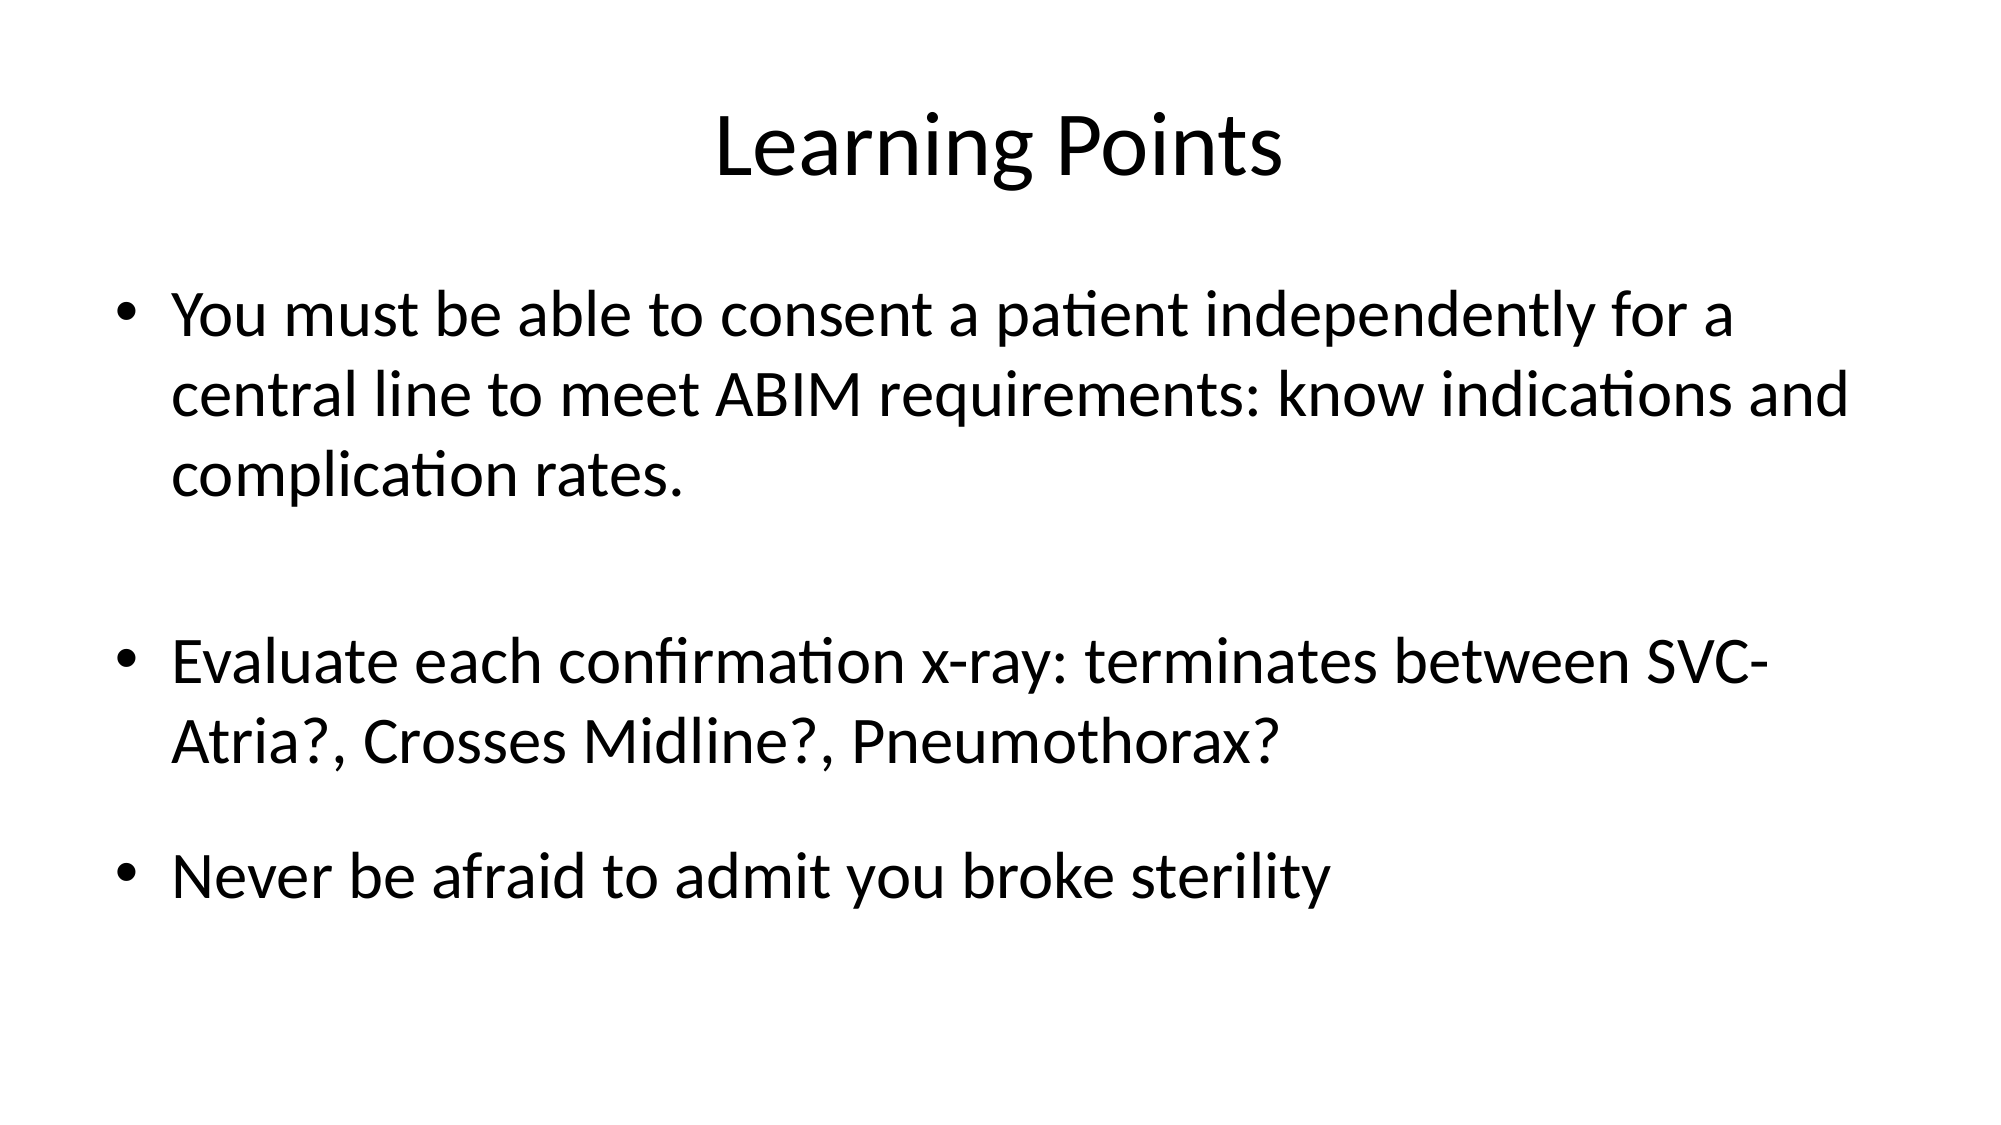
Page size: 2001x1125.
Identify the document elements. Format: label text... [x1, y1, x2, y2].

title Learning Points [99, 45, 1900, 233]
list You must be able to consent a patient independently for a central line to meet ABIM requirements: know indications and complication rates. Evaluate each confirmation x-ray: terminates between SVC-Atria?, Crosses Midline?, Pneumothorax? Never be afraid to admit you broke sterility [99, 262, 1900, 1005]
